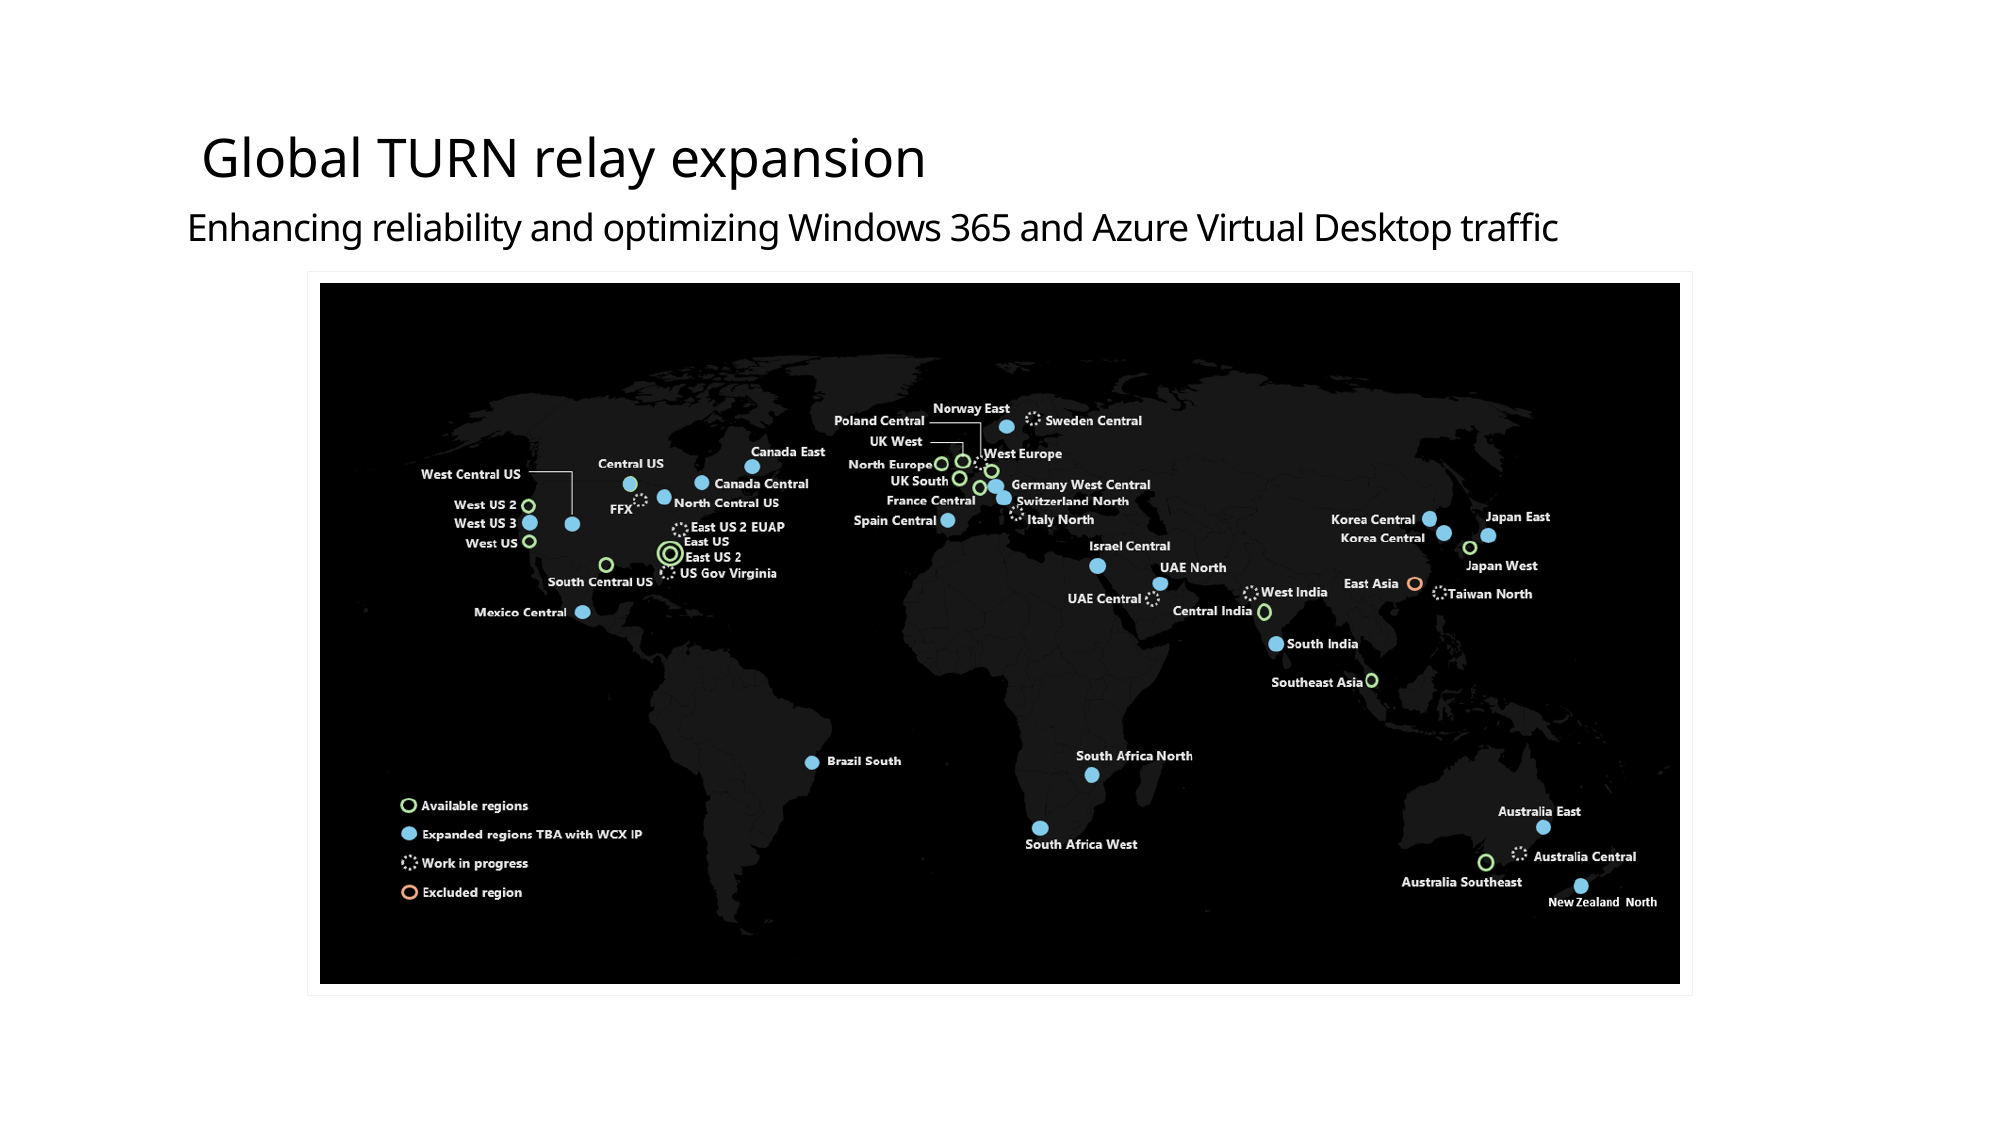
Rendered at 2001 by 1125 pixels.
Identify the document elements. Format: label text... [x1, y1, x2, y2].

text_box [307, 270, 1693, 997]
text_box Enhancing reliability and optimizing Windows 365 and Azure Virtual Desktop traffic [186, 209, 1846, 250]
picture [319, 283, 1680, 984]
title Global TURN relay expansion [186, 123, 1814, 197]
